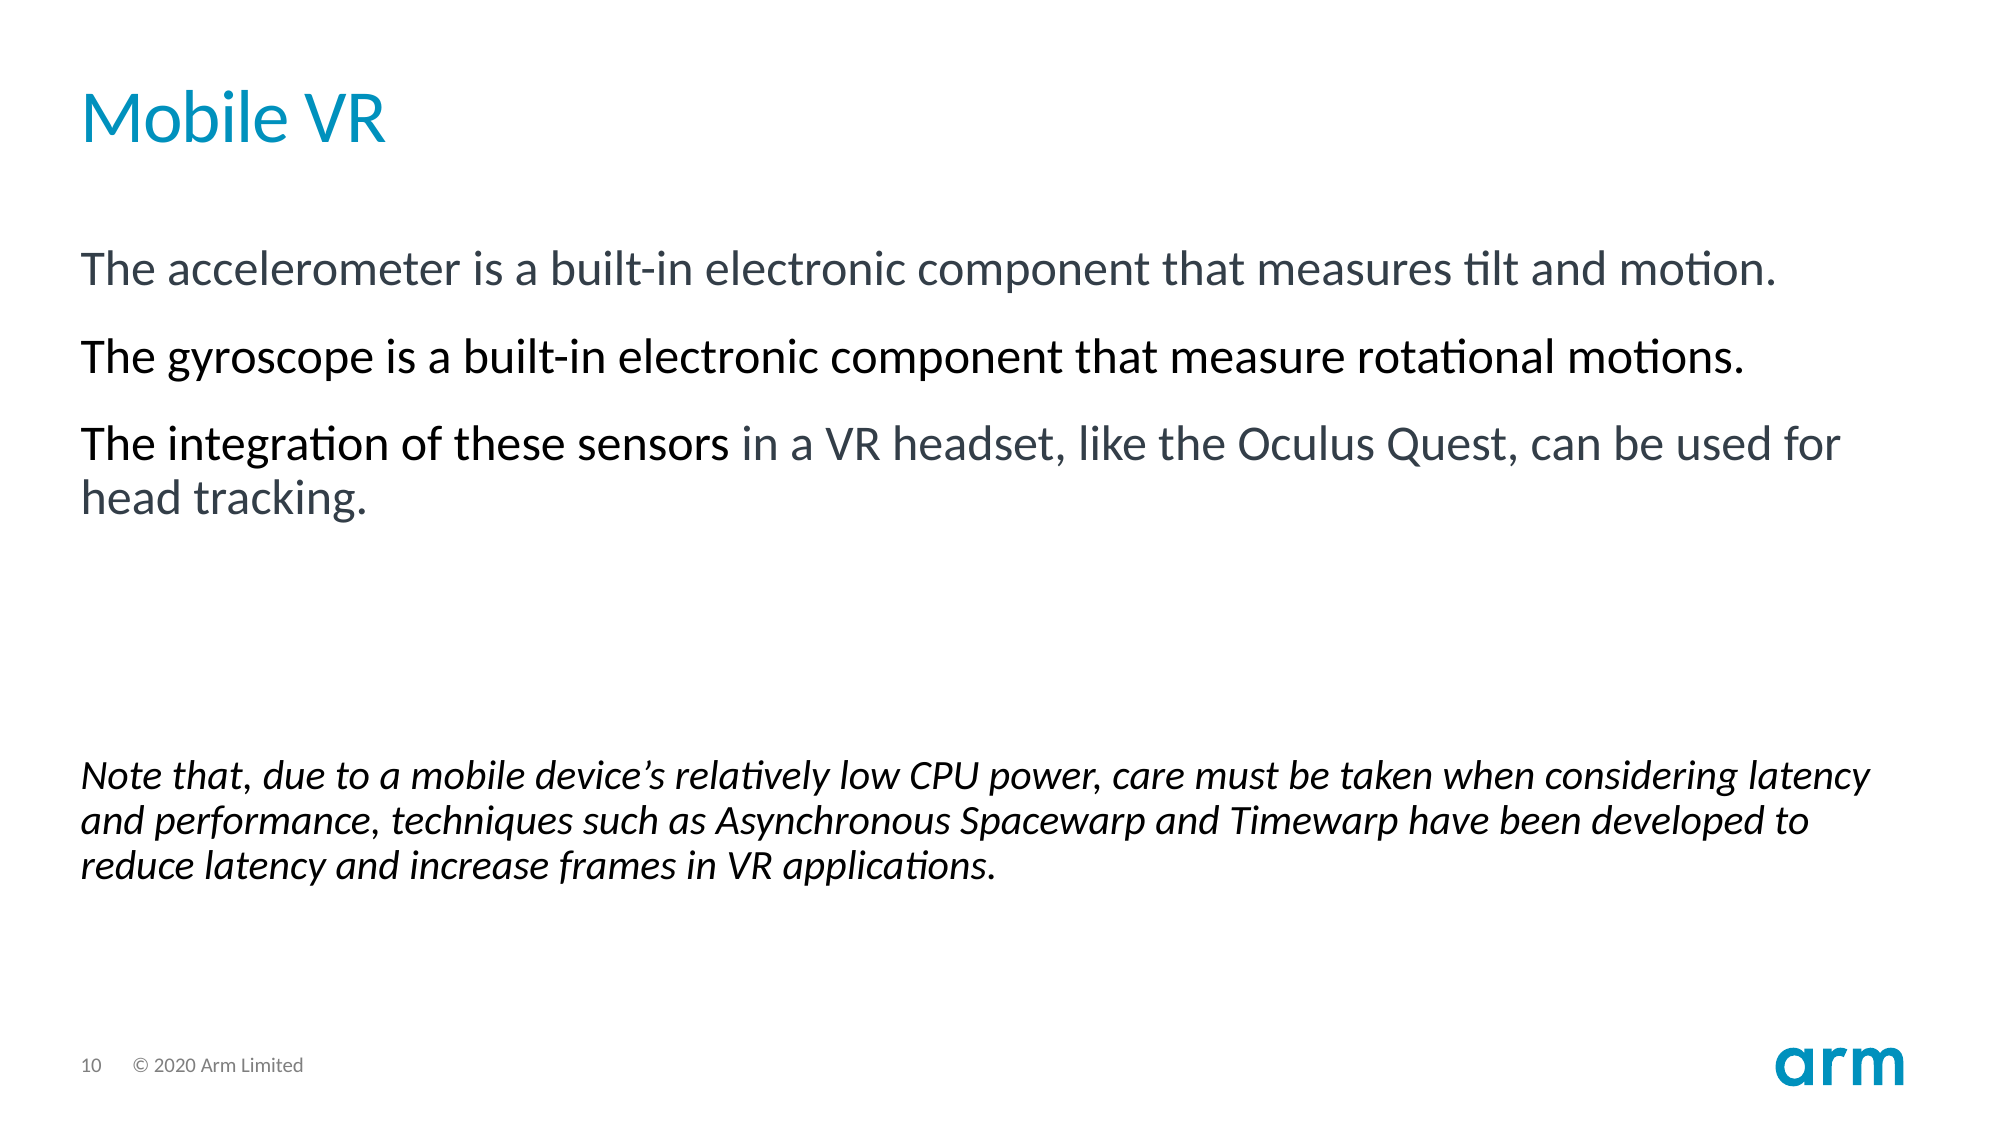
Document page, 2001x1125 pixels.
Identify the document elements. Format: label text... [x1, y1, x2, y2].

list The accelerometer is a built-in electronic component that measures tilt and motion. The gyroscope is a built-in electronic component that measure rotational motions. The integration of these sensors in a VR headset, like the Oculus Quest, can be used for head tracking. Note that, due to a mobile device’s relatively low CPU power, care must be taken when considering latency and performance, techniques such as Asynchronous Spacewarp and Timewarp have been developed to reduce latency and increase frames in VR applications. [80, 242, 1915, 913]
title Mobile VR [80, 48, 1915, 158]
